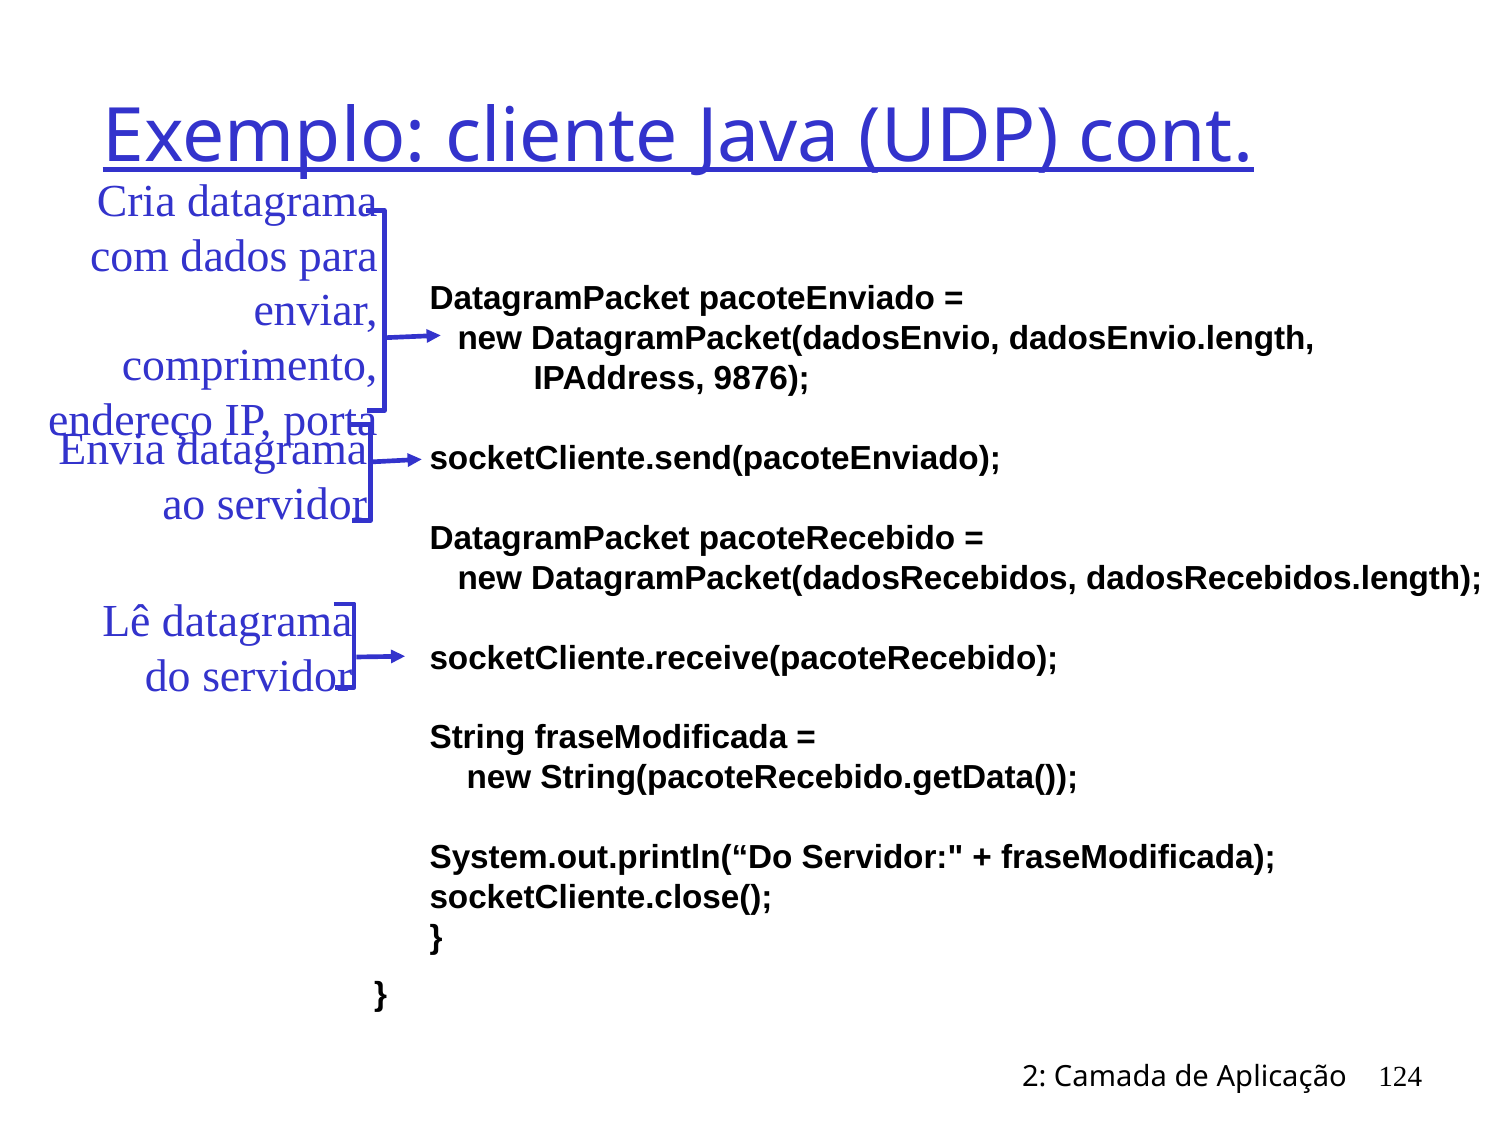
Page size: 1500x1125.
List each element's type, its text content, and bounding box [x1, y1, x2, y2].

title Exemplo: cliente Java (UDP) cont. [87, 37, 1363, 226]
text_box Cria datagrama com dados para enviar, comprimento, endereço IP, porta [0, 162, 393, 508]
text_box [365, 210, 385, 411]
text_box [370, 453, 422, 467]
text_box [356, 650, 405, 663]
footer 2: Camada de Aplicação [887, 1049, 1362, 1125]
slide_number 124 [1362, 1049, 1438, 1125]
text_box Envia datagrama ao servidor [43, 411, 382, 536]
text_box [350, 424, 371, 521]
text_box Lê datagrama do servidor [87, 583, 368, 708]
text_box [333, 603, 355, 688]
text_box DatagramPacket pacoteEnviado = new DatagramPacket(dadosEnvio, dadosEnvio.length, IPAddress, 9876); socketCliente.send(pacoteEnviado); DatagramPacket pacoteRecebido = new DatagramPacket(dadosRecebidos, dadosRecebidos.length); socketCliente.receive(pacoteRecebido); String fraseModificada = new String(pacoteRecebido.getData()); System.out.println(“Do Servidor:" + fraseModificada); socketCliente.close(); } } [359, 269, 1500, 1023]
text_box [384, 329, 441, 343]
